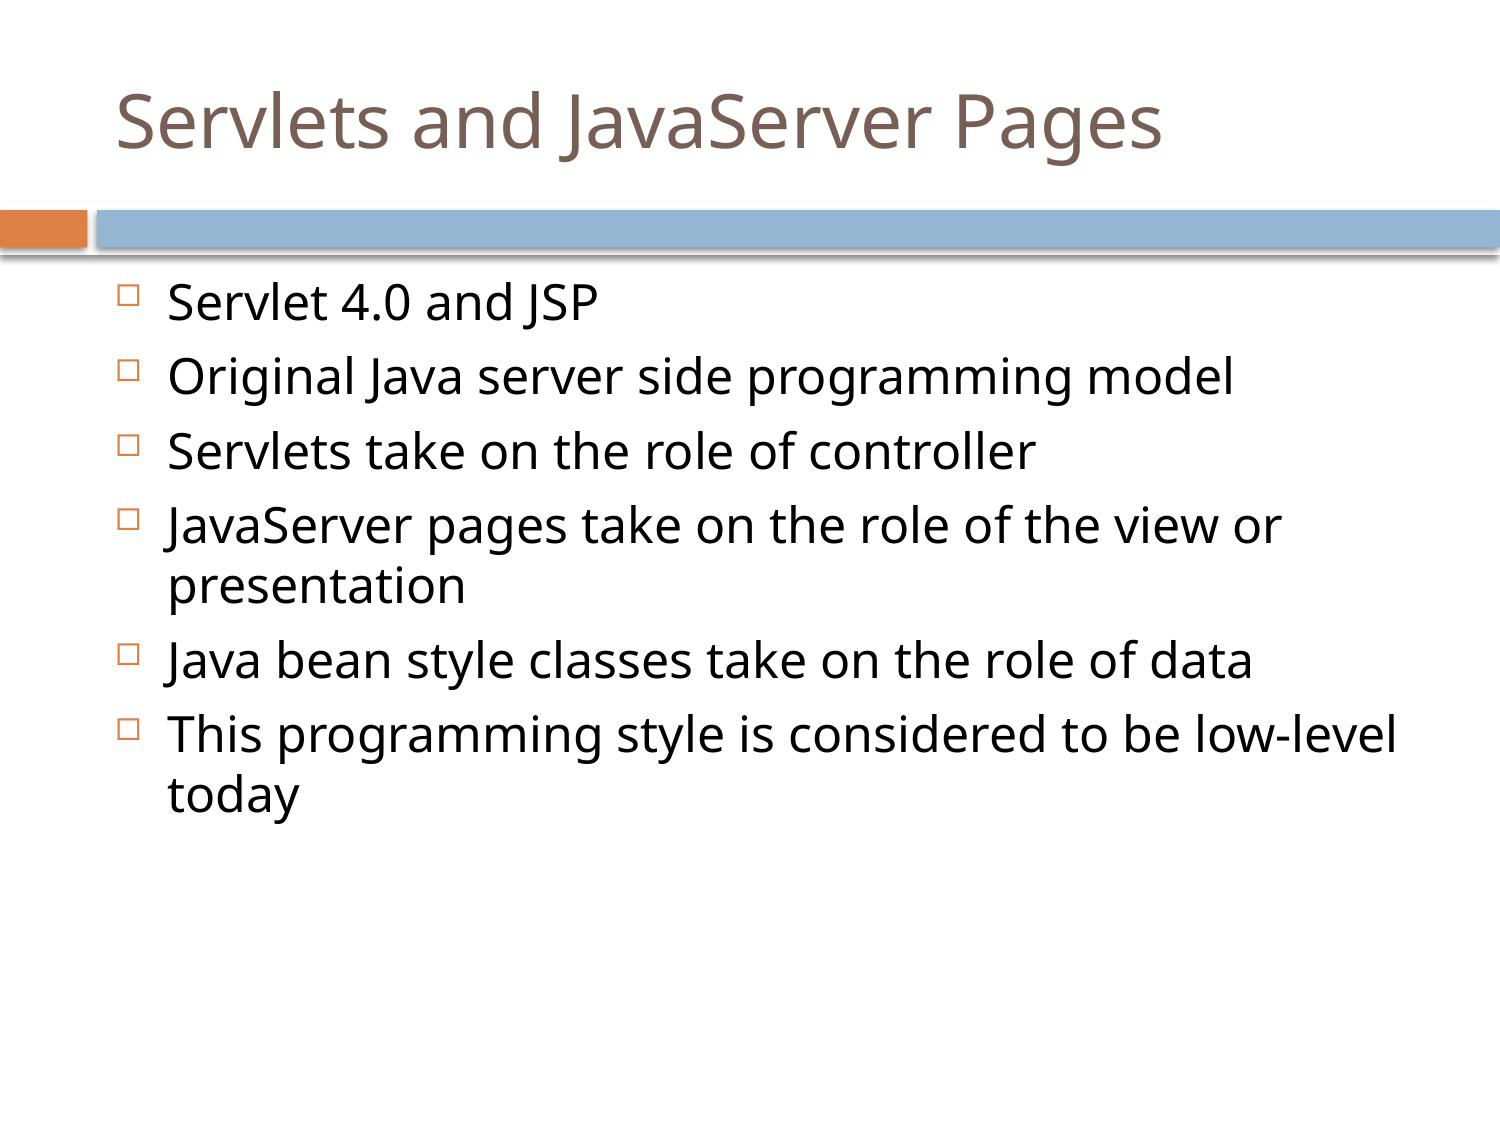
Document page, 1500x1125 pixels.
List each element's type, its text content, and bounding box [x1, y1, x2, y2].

list Servlet 4.0 and JSP Original Java server side programming model Servlets take on the role of controller JavaServer pages take on the role of the view or presentation Java bean style classes take on the role of data This programming style is considered to be low-level today [100, 262, 1438, 1035]
title Servlets and JavaServer Pages [100, 37, 1438, 200]
